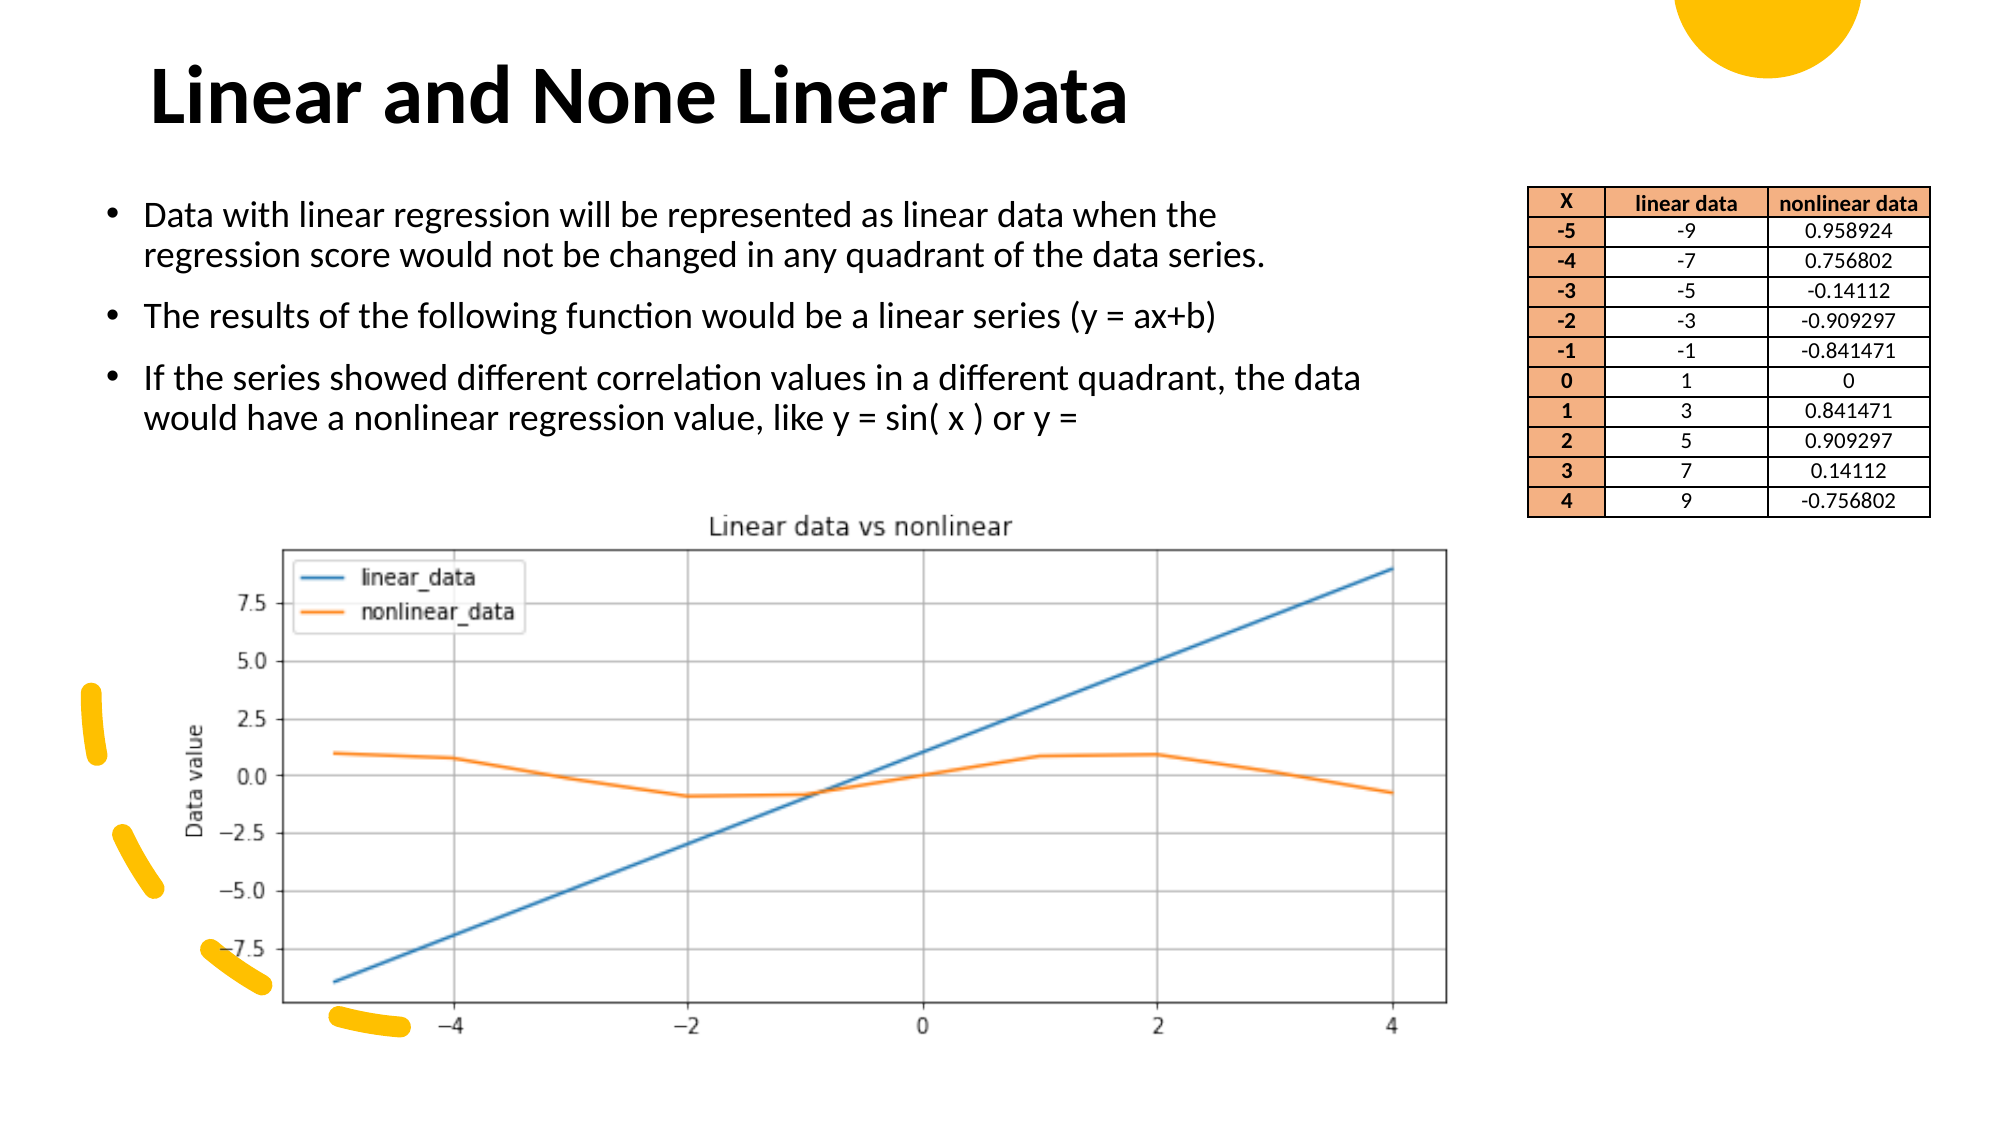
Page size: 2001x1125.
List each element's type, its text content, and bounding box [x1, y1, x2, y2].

table_cell 0 [1529, 368, 1604, 396]
table_header nonlinear data [1769, 188, 1929, 216]
picture [173, 500, 1459, 1054]
table_cell -3 [1606, 308, 1767, 336]
table_cell -1 [1606, 338, 1767, 366]
table_cell 0.14112 [1769, 458, 1929, 486]
table_cell 0.756802 [1769, 248, 1929, 276]
table_cell 4 [1529, 488, 1604, 516]
table_cell 3 [1529, 458, 1604, 486]
table_cell 0 [1769, 368, 1929, 396]
table_cell -4 [1529, 248, 1604, 276]
table_cell -5 [1529, 218, 1604, 246]
table_cell -5 [1606, 278, 1767, 306]
table_cell 3 [1606, 398, 1767, 426]
table_cell 1 [1606, 368, 1767, 396]
table_cell -1 [1529, 338, 1604, 366]
table_cell -0.841471 [1769, 338, 1929, 366]
table_cell 9 [1606, 488, 1767, 516]
table_cell -0.14112 [1769, 278, 1929, 306]
table_cell 5 [1606, 428, 1767, 456]
text_box [90, 692, 173, 914]
table_cell -0.909297 [1769, 308, 1929, 336]
table_cell -0.756802 [1769, 488, 1929, 516]
table_cell -9 [1606, 218, 1767, 246]
table_cell 2 [1529, 428, 1604, 456]
text_box [0, 0, 2000, 1125]
table_cell 0.958924 [1769, 218, 1929, 246]
table_cell 1 [1529, 398, 1604, 426]
table_cell -2 [1529, 308, 1604, 336]
table_cell -3 [1529, 278, 1604, 306]
table_header linear data [1606, 188, 1767, 216]
table_header X [1529, 188, 1604, 216]
title Linear and None Linear Data [135, 0, 1861, 206]
table_cell 0.841471 [1769, 398, 1929, 426]
table_cell -7 [1606, 248, 1767, 276]
table_cell 7 [1606, 458, 1767, 486]
table_cell 0.909297 [1769, 428, 1929, 456]
